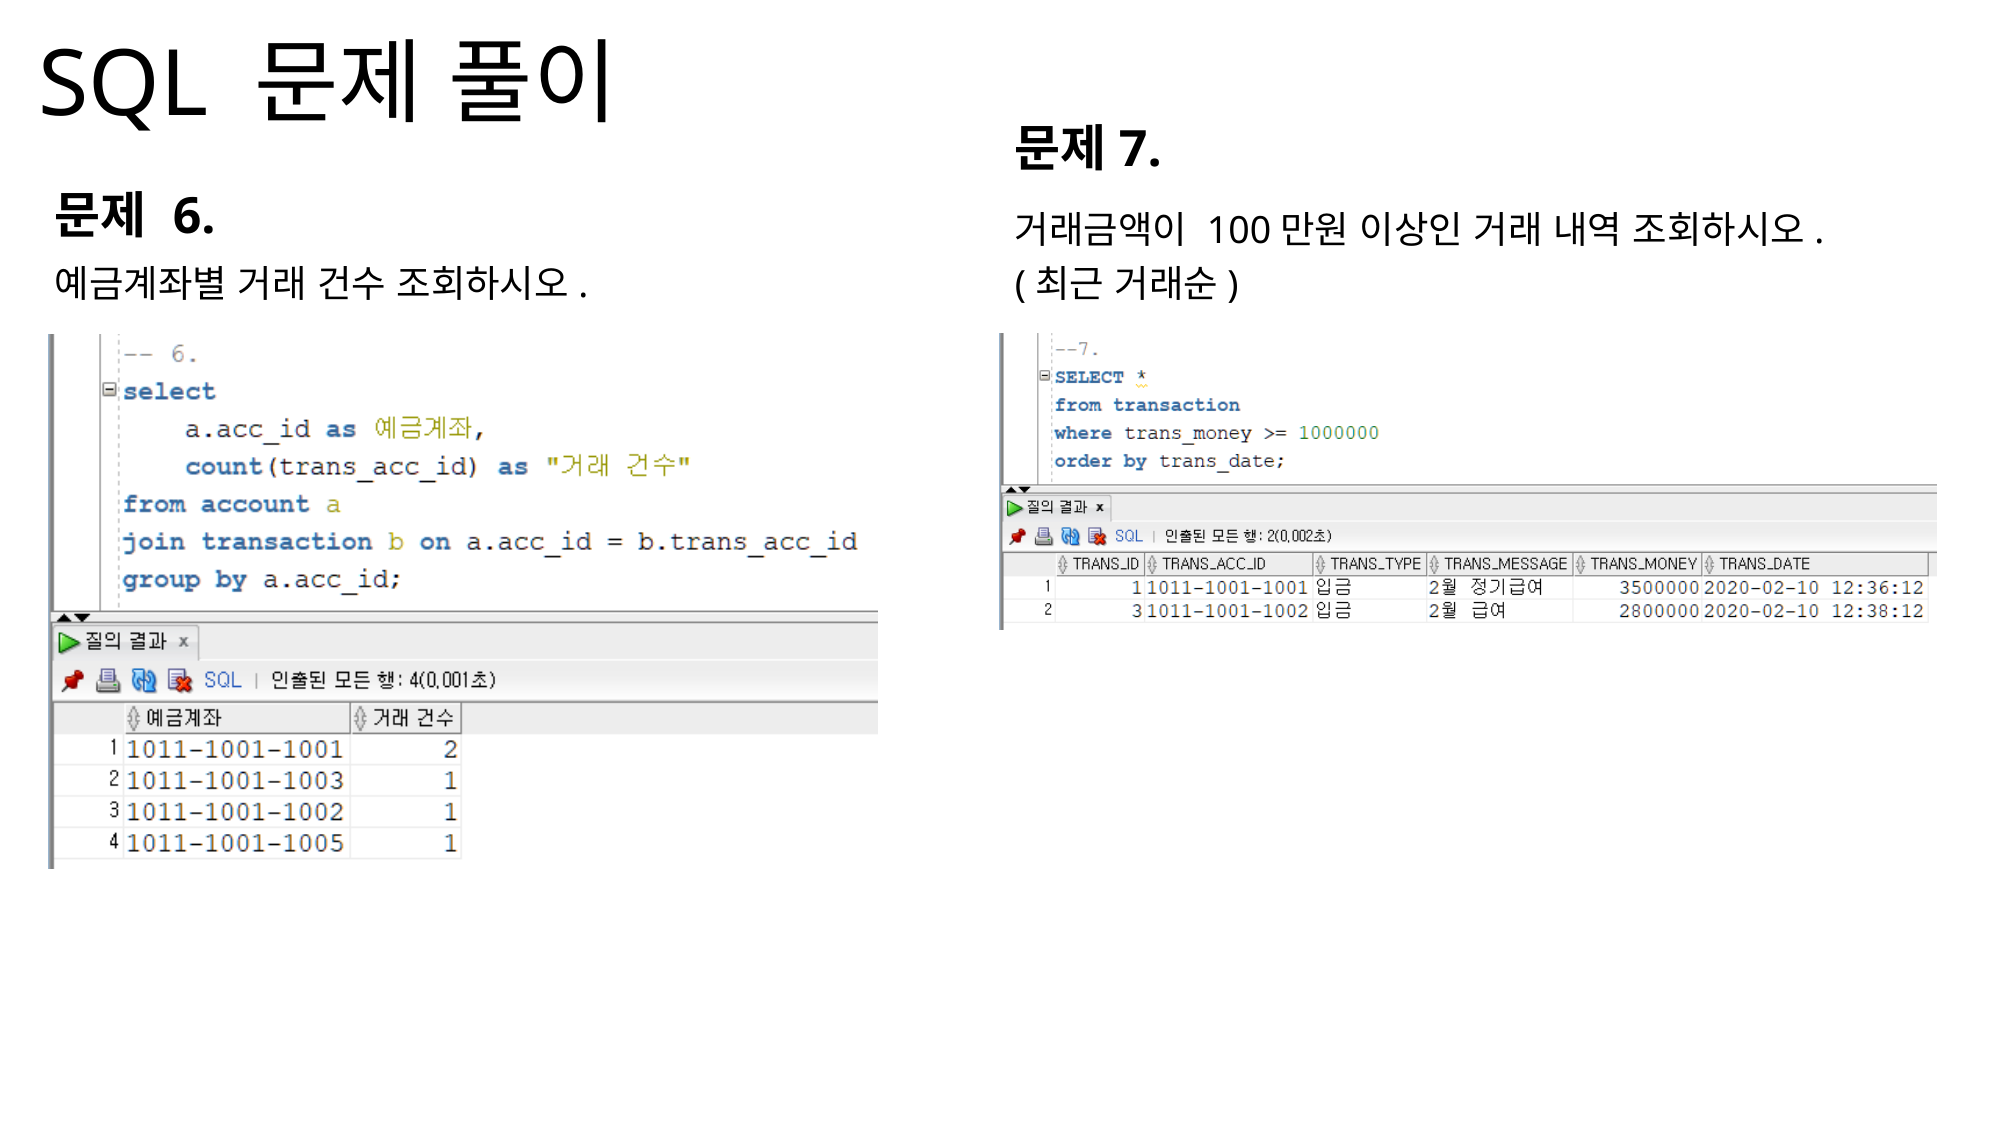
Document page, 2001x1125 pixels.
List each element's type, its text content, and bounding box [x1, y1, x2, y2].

list 문제 6. 예금계좌별 거래 건수 조회하시오. [39, 177, 886, 313]
list 문제7. 거래금액이 100만원 이상인 거래 내역 조회하시오. (최근 거래순) [999, 75, 1882, 313]
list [999, 333, 1937, 630]
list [47, 334, 878, 869]
text_box SQL 문제 풀이 [23, 16, 1749, 157]
